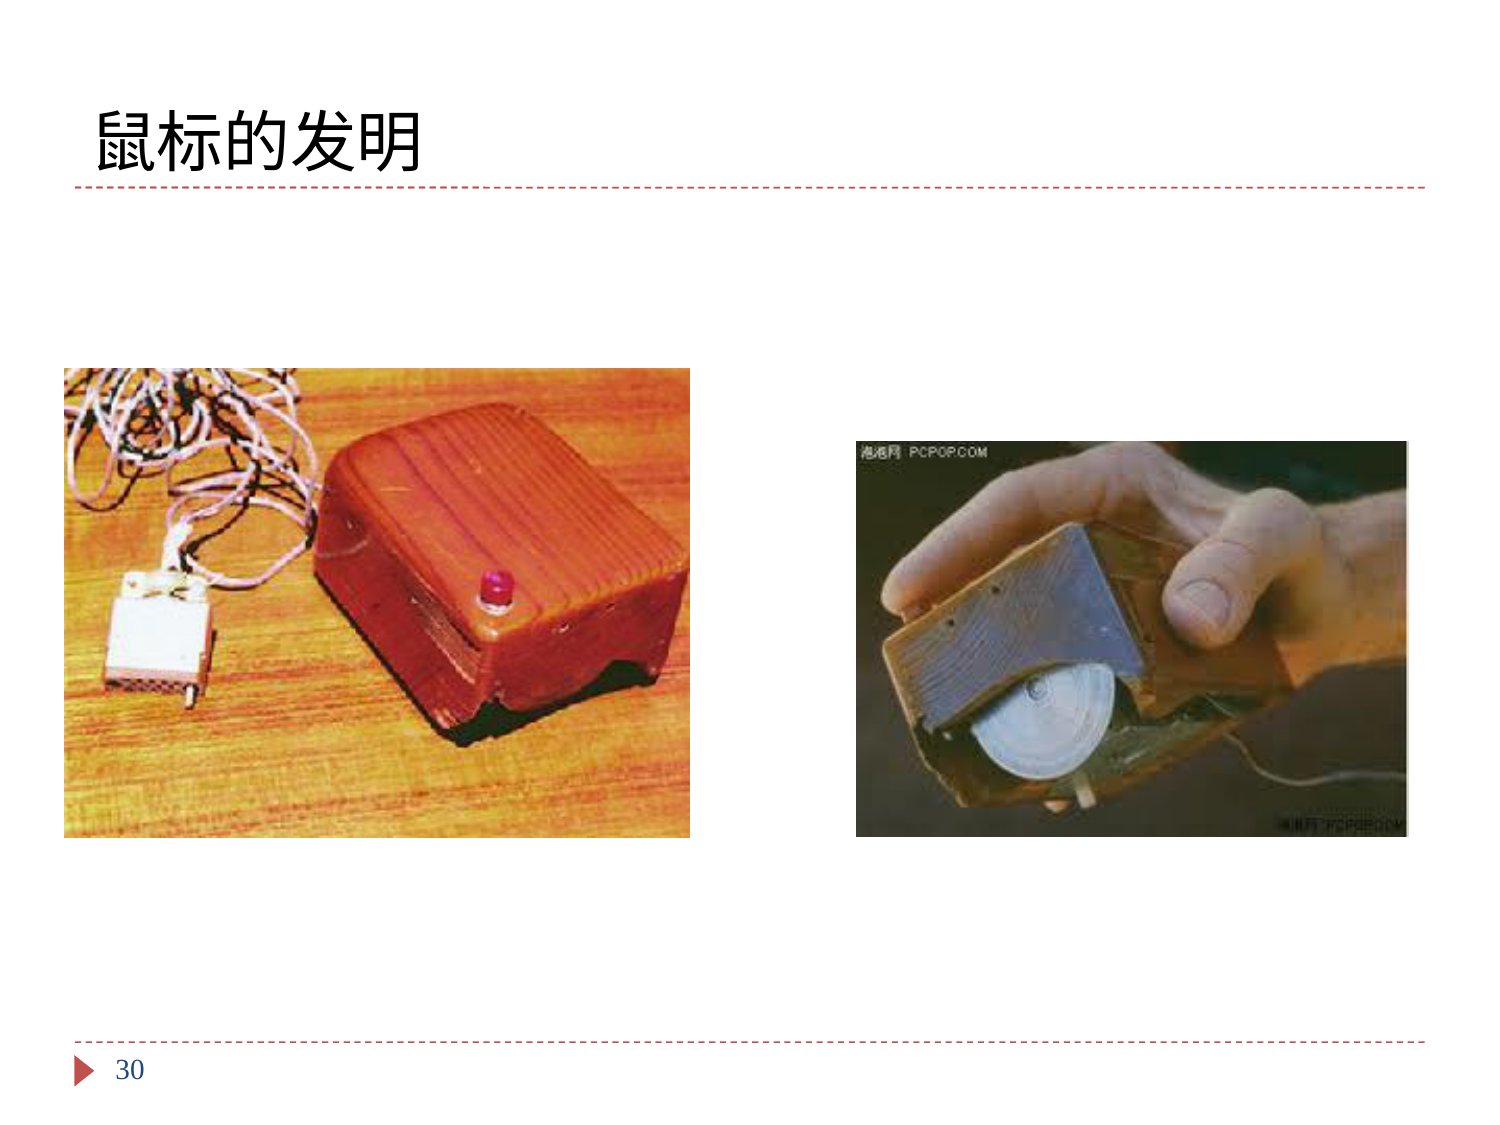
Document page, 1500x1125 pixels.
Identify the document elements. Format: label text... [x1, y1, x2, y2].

picture [856, 440, 1409, 838]
slide_number 30 [100, 1042, 426, 1103]
title 鼠标的发明 [75, 24, 1425, 188]
picture [64, 368, 691, 838]
